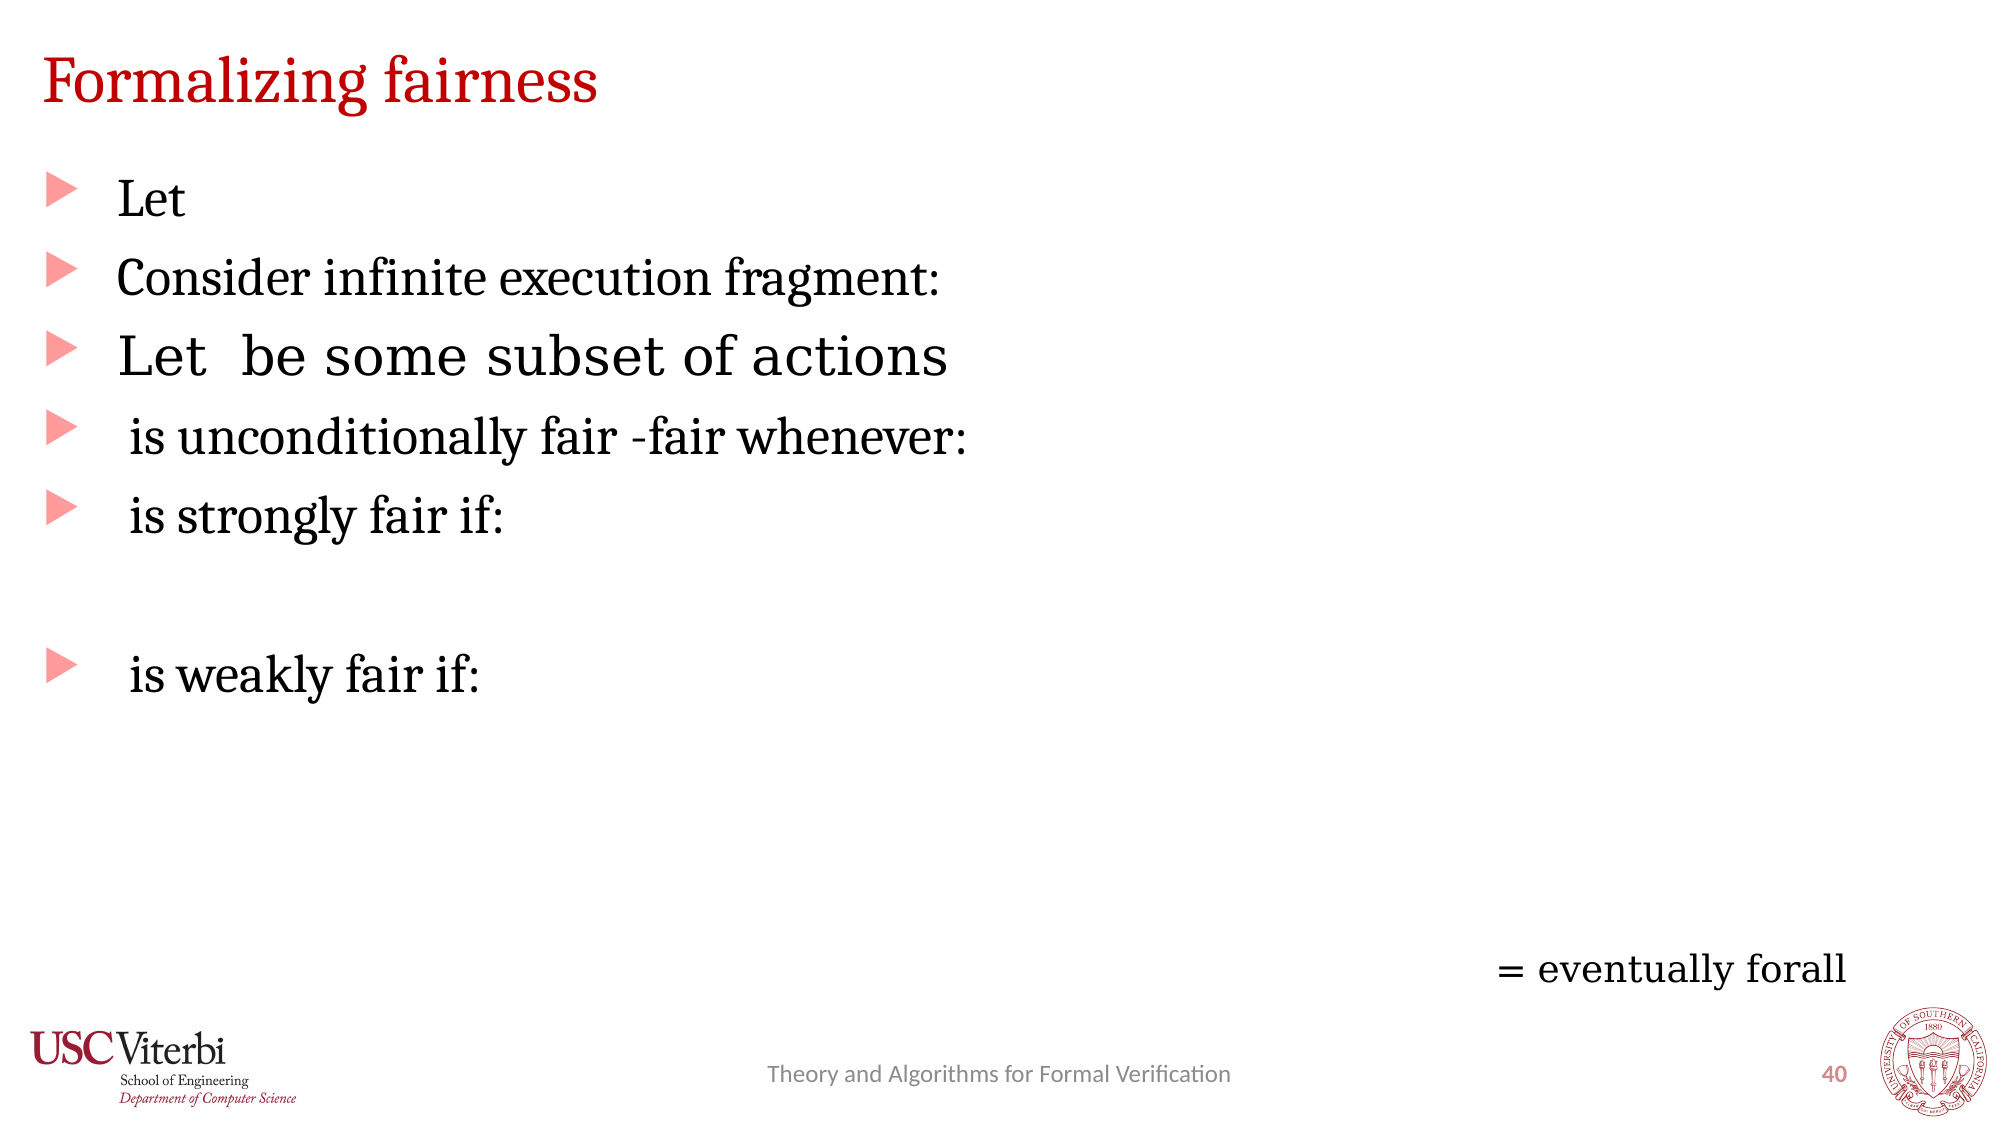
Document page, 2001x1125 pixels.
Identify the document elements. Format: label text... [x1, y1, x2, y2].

slide_number 40 [1684, 1042, 1863, 1103]
title Formalizing fairness [27, 12, 1947, 150]
picture [1879, 1002, 1988, 1119]
picture [12, 1014, 316, 1119]
footer Theory and Algorithms for Formal Verification [662, 1042, 1338, 1103]
